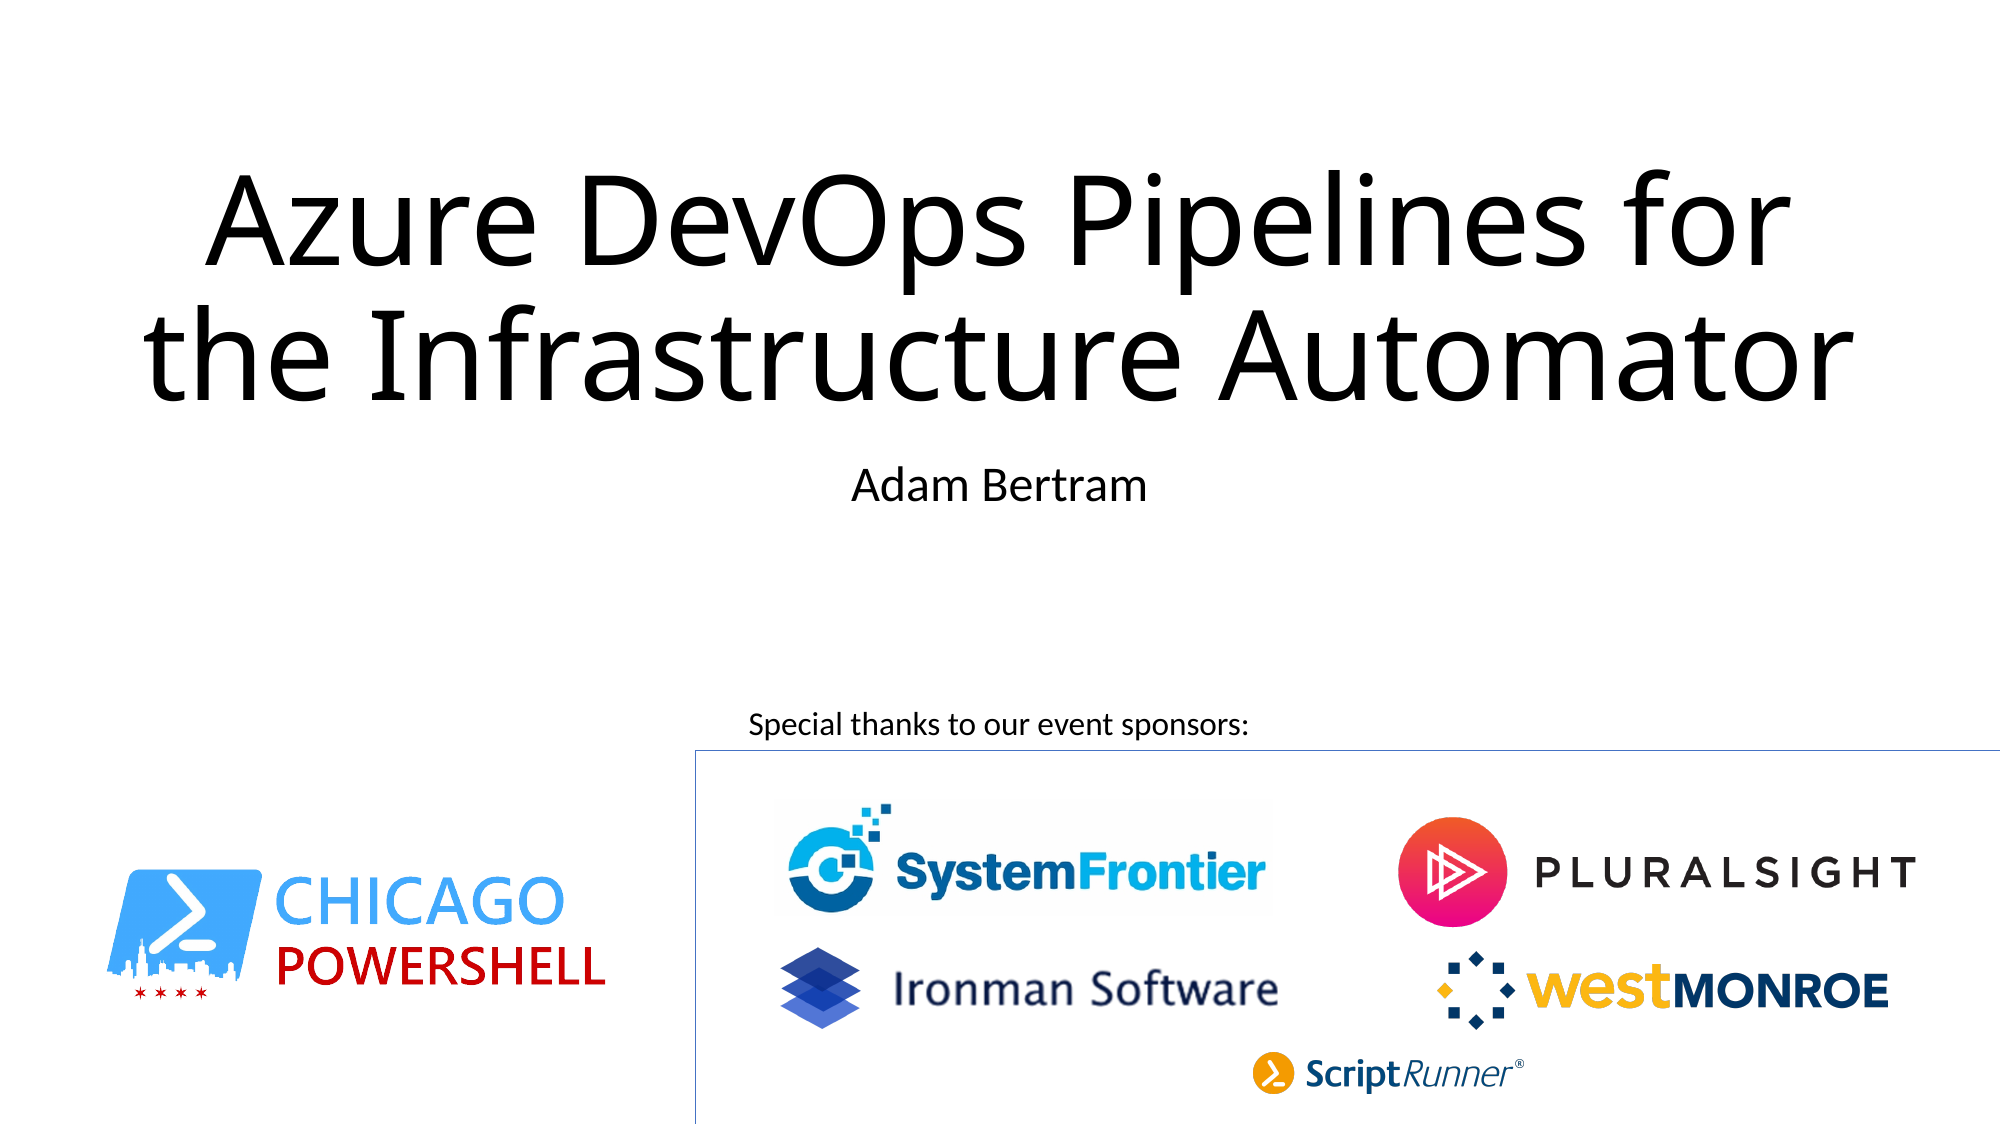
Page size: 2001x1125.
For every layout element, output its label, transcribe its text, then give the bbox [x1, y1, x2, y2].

title Azure DevOps Pipelines for the Infrastructure Automator [99, 43, 1900, 436]
picture [1253, 1052, 1524, 1094]
picture [885, 952, 1291, 1029]
picture [1437, 951, 1888, 1030]
picture [1388, 808, 1937, 936]
picture [99, 849, 625, 1022]
subtitle Adam Bertram [99, 450, 1900, 706]
picture [774, 799, 1273, 916]
picture [780, 947, 861, 1029]
